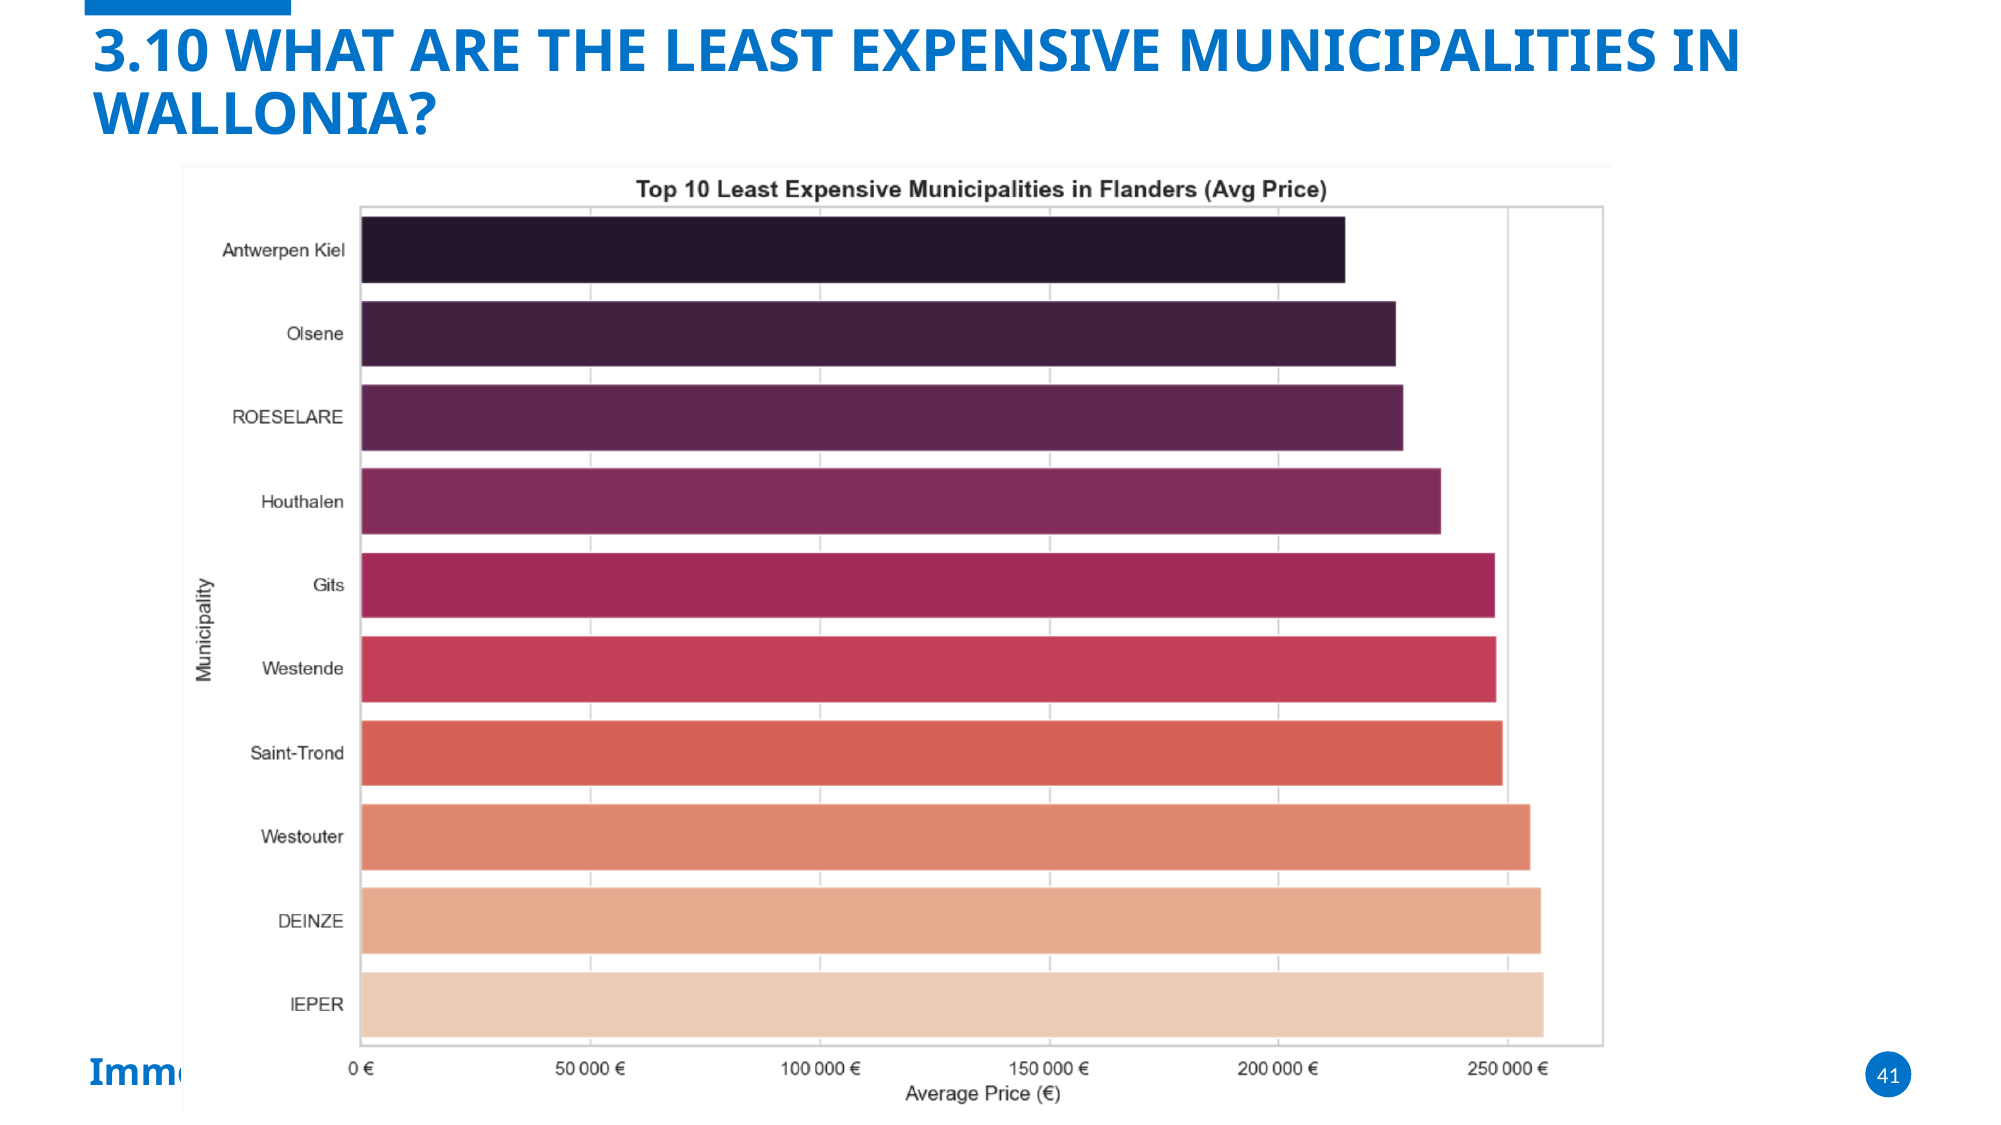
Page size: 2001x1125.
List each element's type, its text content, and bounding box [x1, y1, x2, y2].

title 3.10 What are the least expensive municipalities in Wallonia? [78, 0, 1983, 186]
picture [181, 163, 1611, 1114]
